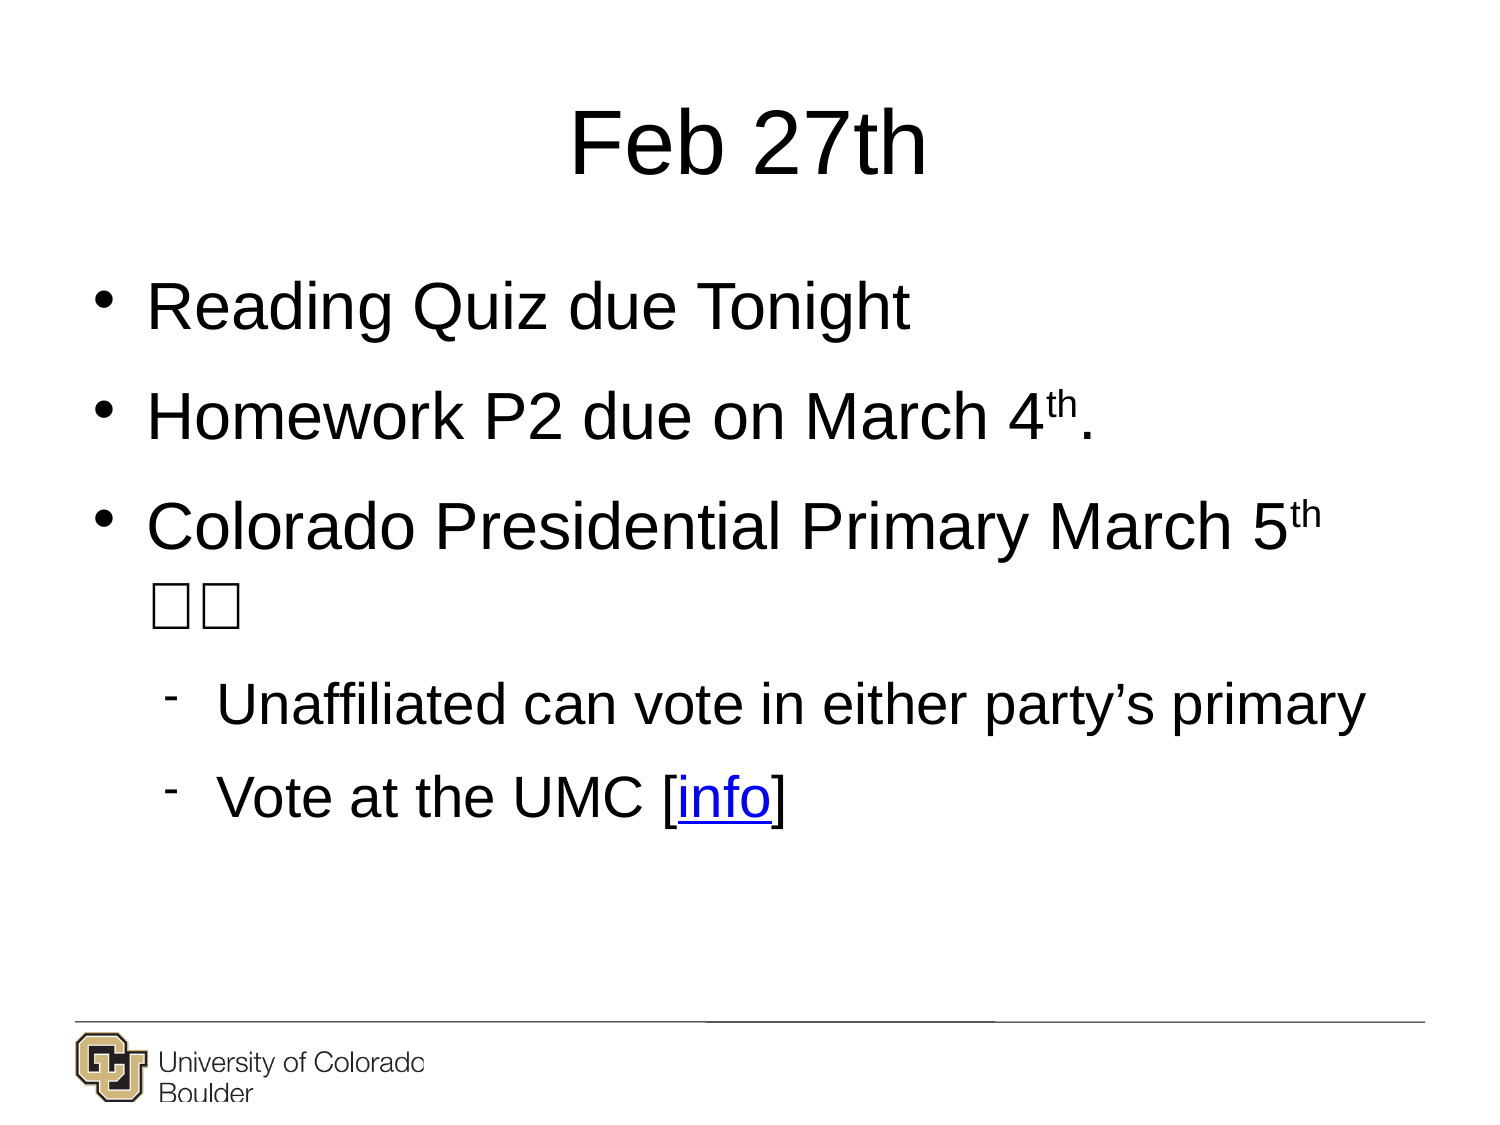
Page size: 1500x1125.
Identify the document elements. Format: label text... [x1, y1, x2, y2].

list Reading Quiz due Tonight Homework P2 due on March 4th. Colorado Presidential Primary March 5th 🇺🇸 Unaffiliated can vote in either party’s primary Vote at the UMC [info] [75, 263, 1425, 915]
title Feb 27th [75, 44, 1424, 232]
